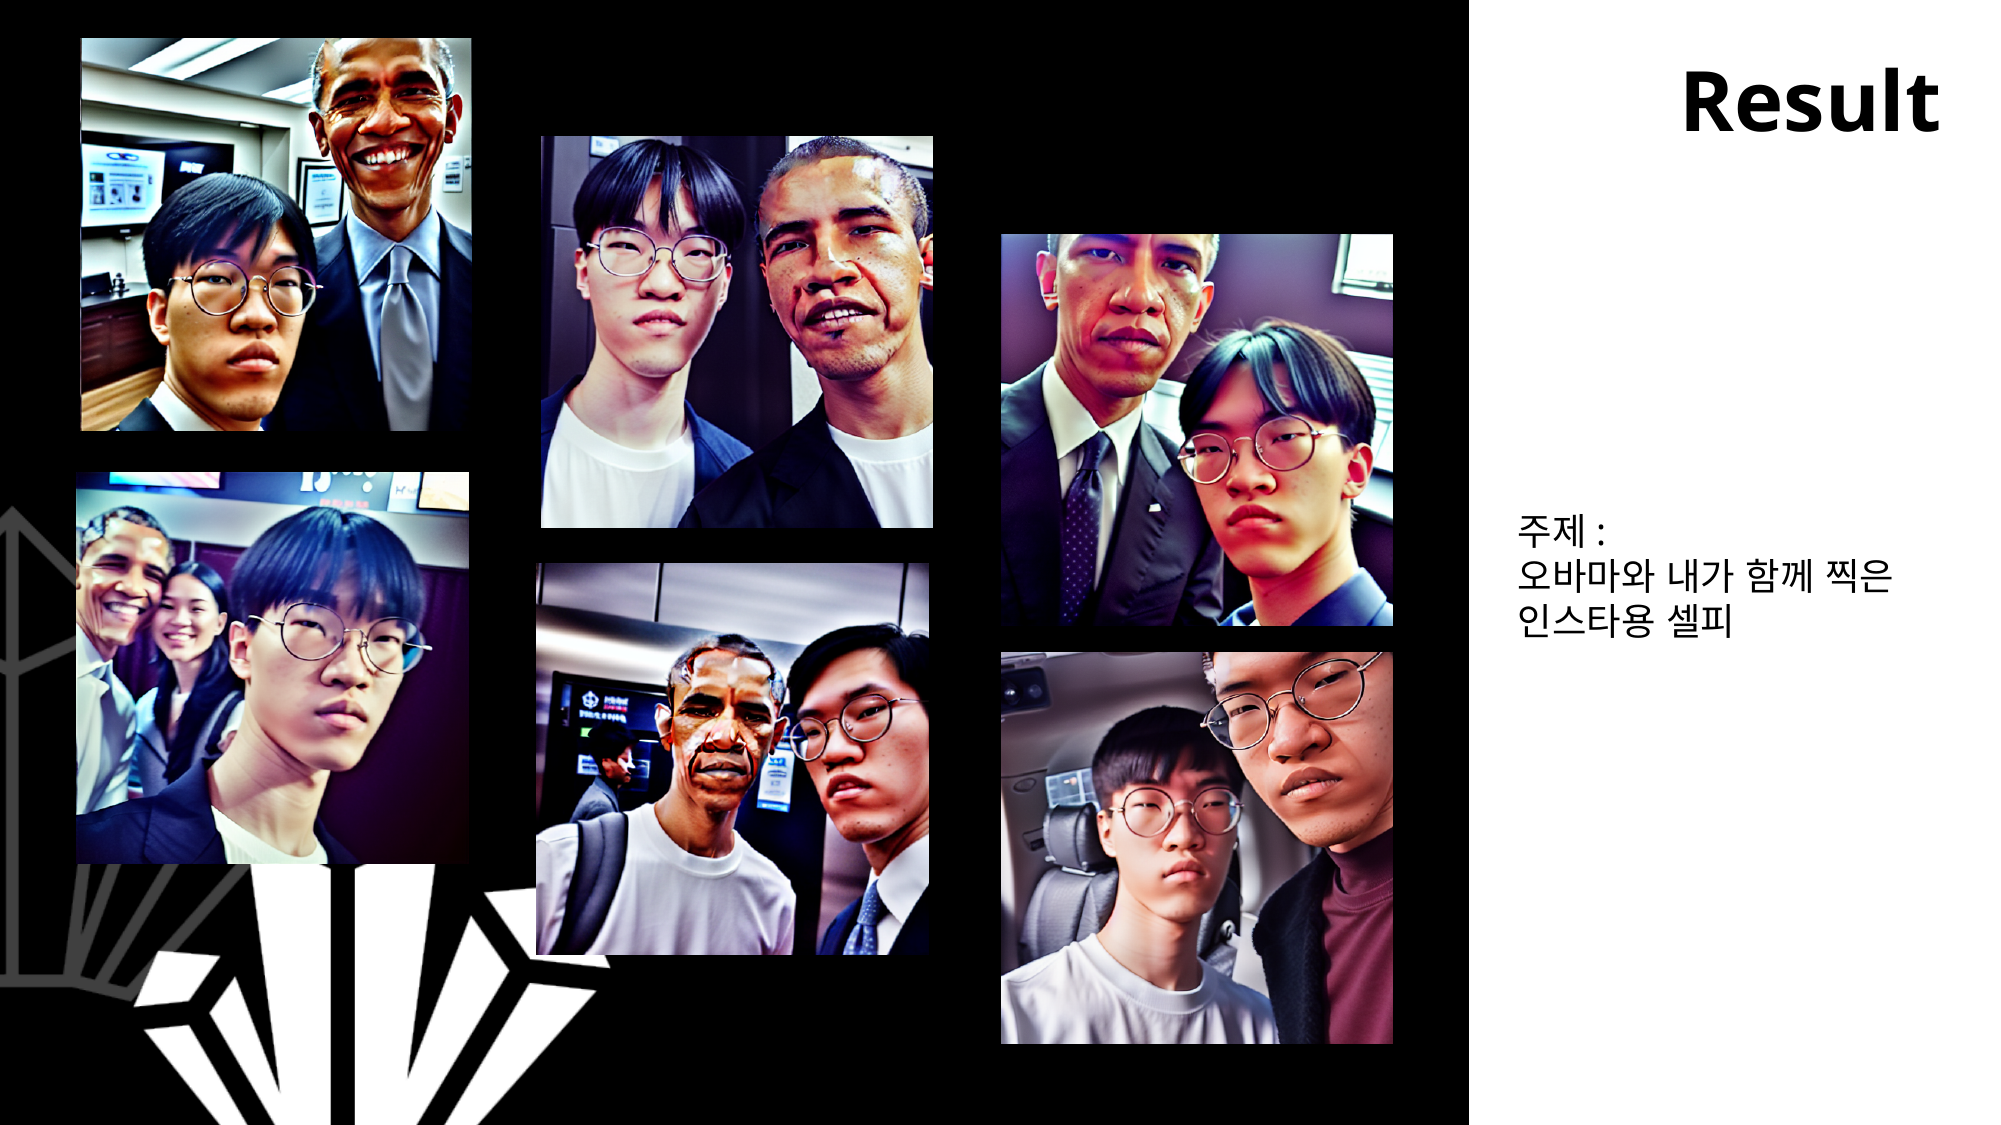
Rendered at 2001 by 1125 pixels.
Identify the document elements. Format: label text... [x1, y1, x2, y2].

picture [0, 448, 929, 1125]
text_box [0, 0, 1469, 1125]
picture [80, 38, 472, 431]
picture [541, 136, 933, 528]
picture [1001, 234, 1394, 626]
picture [1001, 652, 1394, 1044]
text_box Result [1550, 40, 1957, 156]
text_box 주제: 오바마와 내가 함께 찍은 인스타용 셀피 [1503, 500, 1957, 651]
